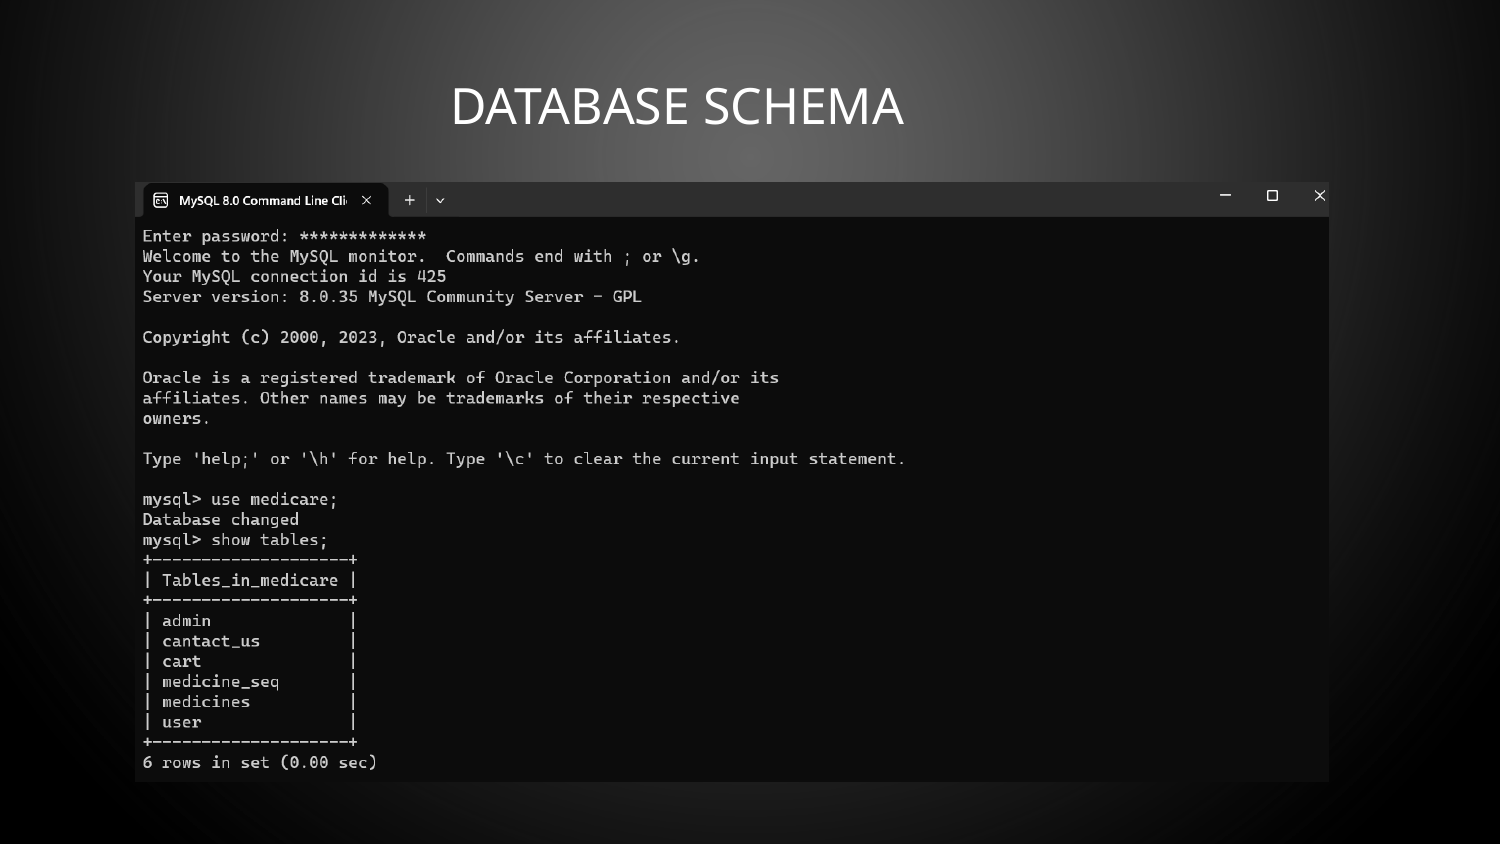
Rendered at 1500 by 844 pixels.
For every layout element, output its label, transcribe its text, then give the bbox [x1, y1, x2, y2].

picture [0, 0, 1500, 844]
title Database Schema [435, 50, 1356, 149]
